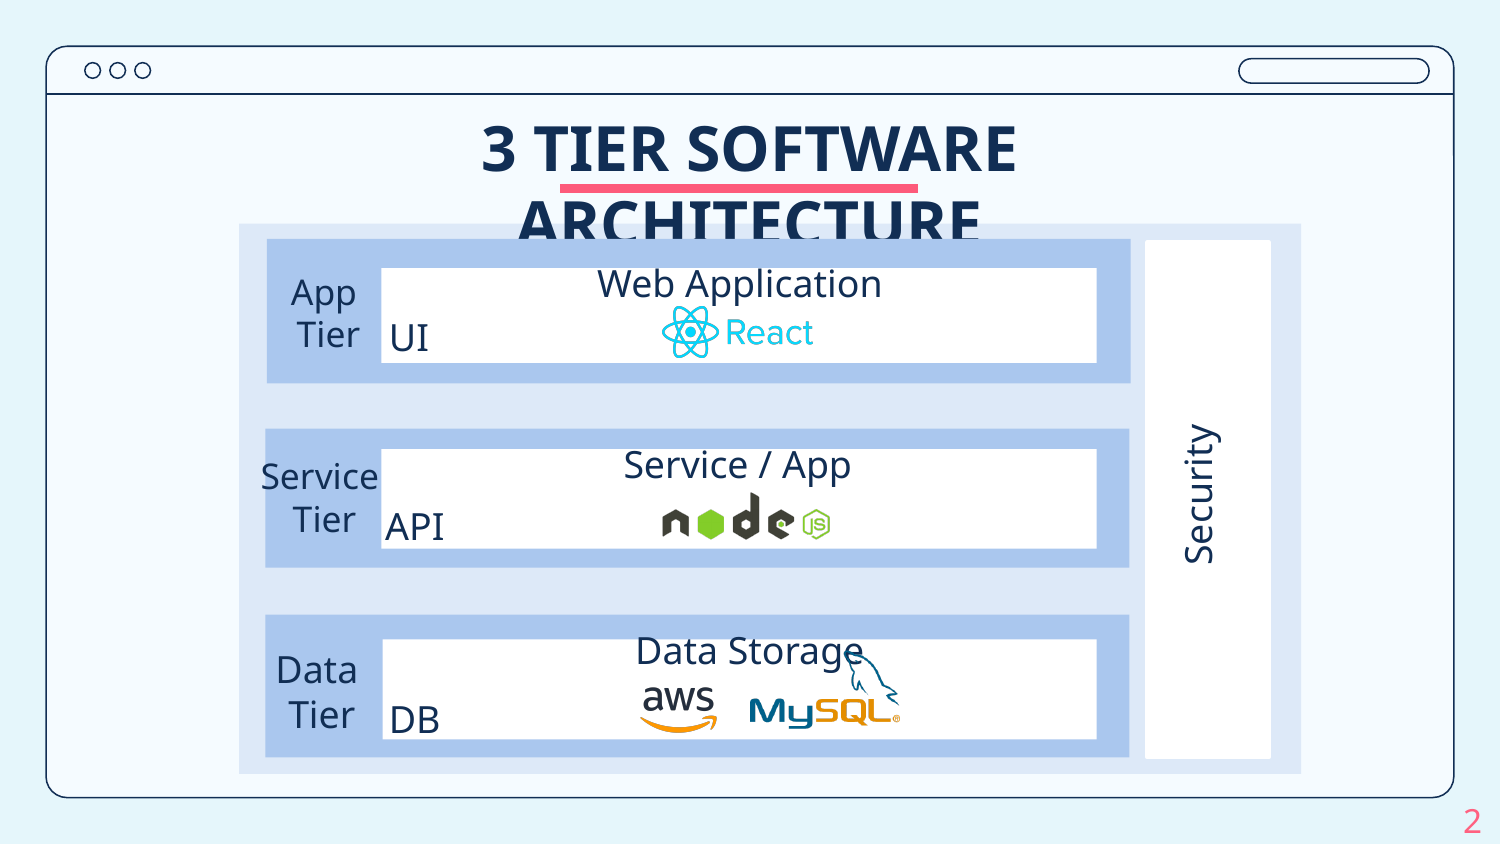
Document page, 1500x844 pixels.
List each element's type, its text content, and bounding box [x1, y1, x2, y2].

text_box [1146, 242, 1270, 758]
text_box [265, 237, 1133, 385]
text_box 27 [1448, 793, 1500, 844]
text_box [352, 611, 1097, 741]
text_box Service Tier [229, 439, 351, 520]
title App Tier [263, 254, 356, 335]
picture [661, 306, 813, 358]
text_box [237, 222, 1303, 776]
picture [656, 470, 836, 561]
text_box 3 TIER SOFTWARE ARCHITECTURE [363, 94, 1137, 189]
text_box [263, 426, 1131, 570]
text_box Data Tier [200, 630, 347, 725]
picture [749, 650, 901, 729]
text_box [263, 613, 1131, 759]
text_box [361, 244, 1097, 364]
picture [640, 687, 717, 733]
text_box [356, 425, 1097, 550]
